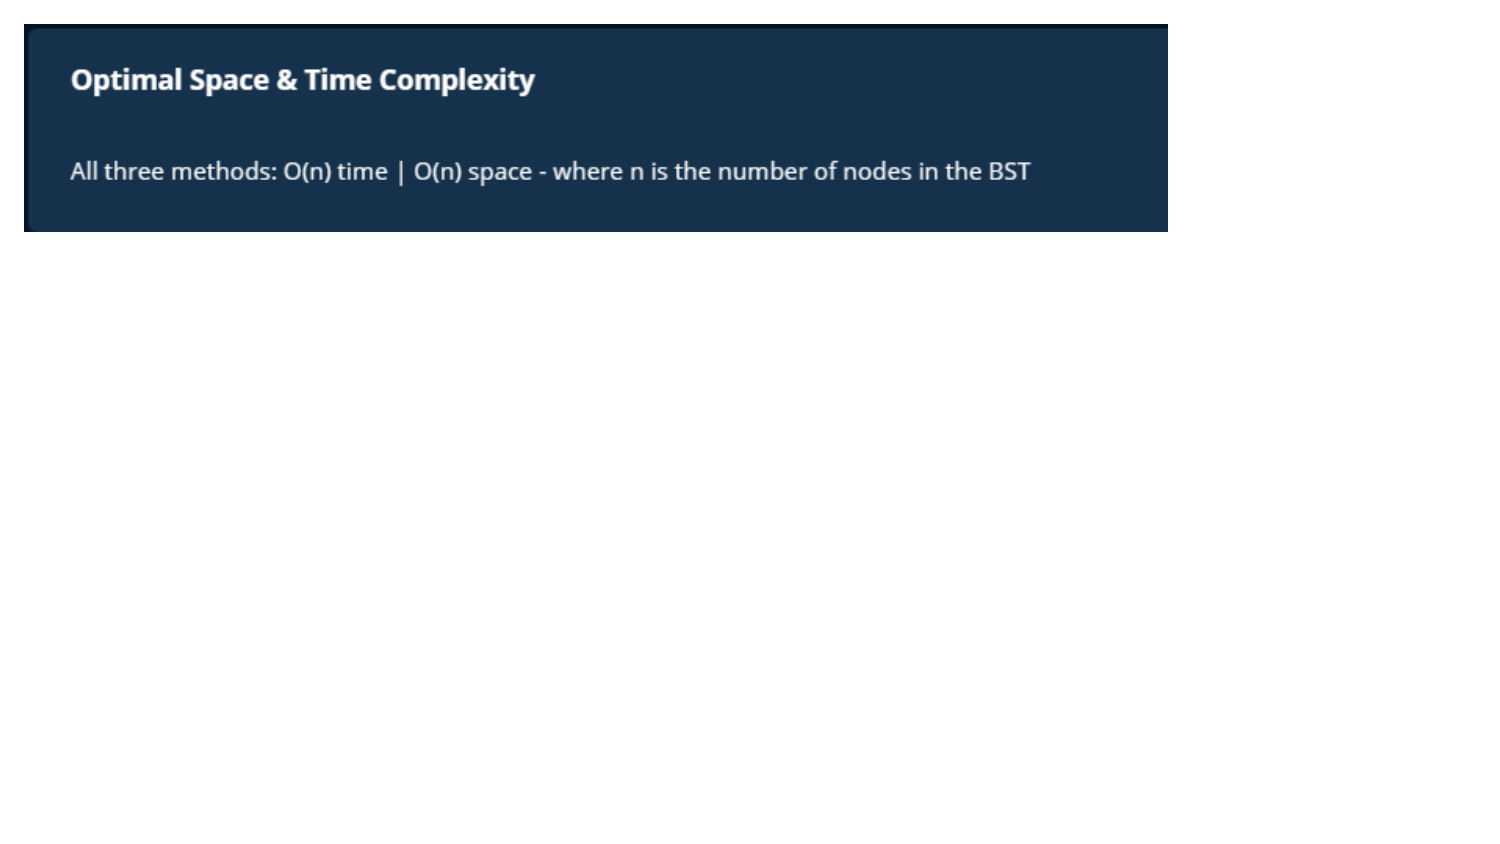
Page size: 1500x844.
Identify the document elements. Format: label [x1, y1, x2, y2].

picture [24, 24, 1168, 232]
